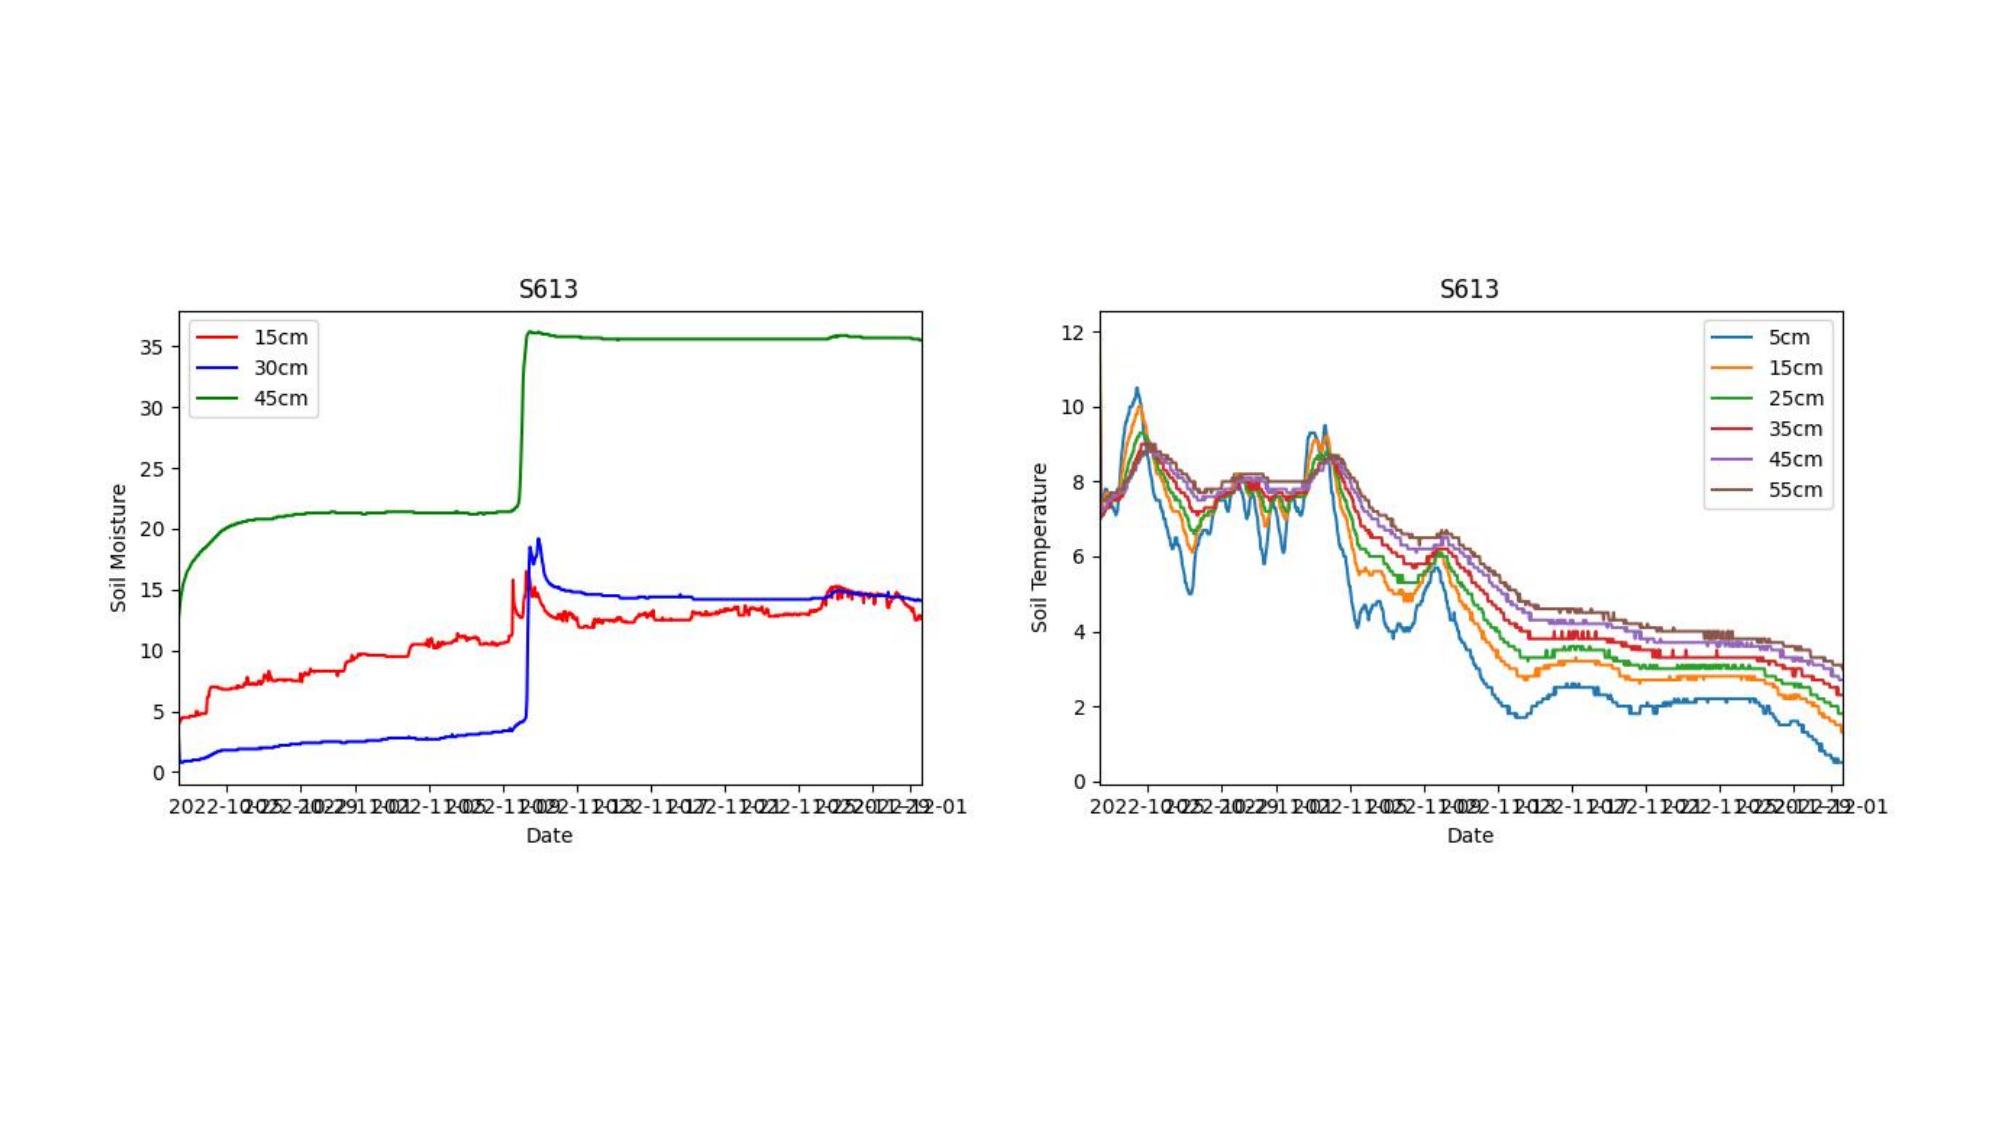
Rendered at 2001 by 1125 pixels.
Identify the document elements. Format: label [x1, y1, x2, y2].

picture [1026, 272, 1895, 853]
picture [105, 272, 974, 853]
